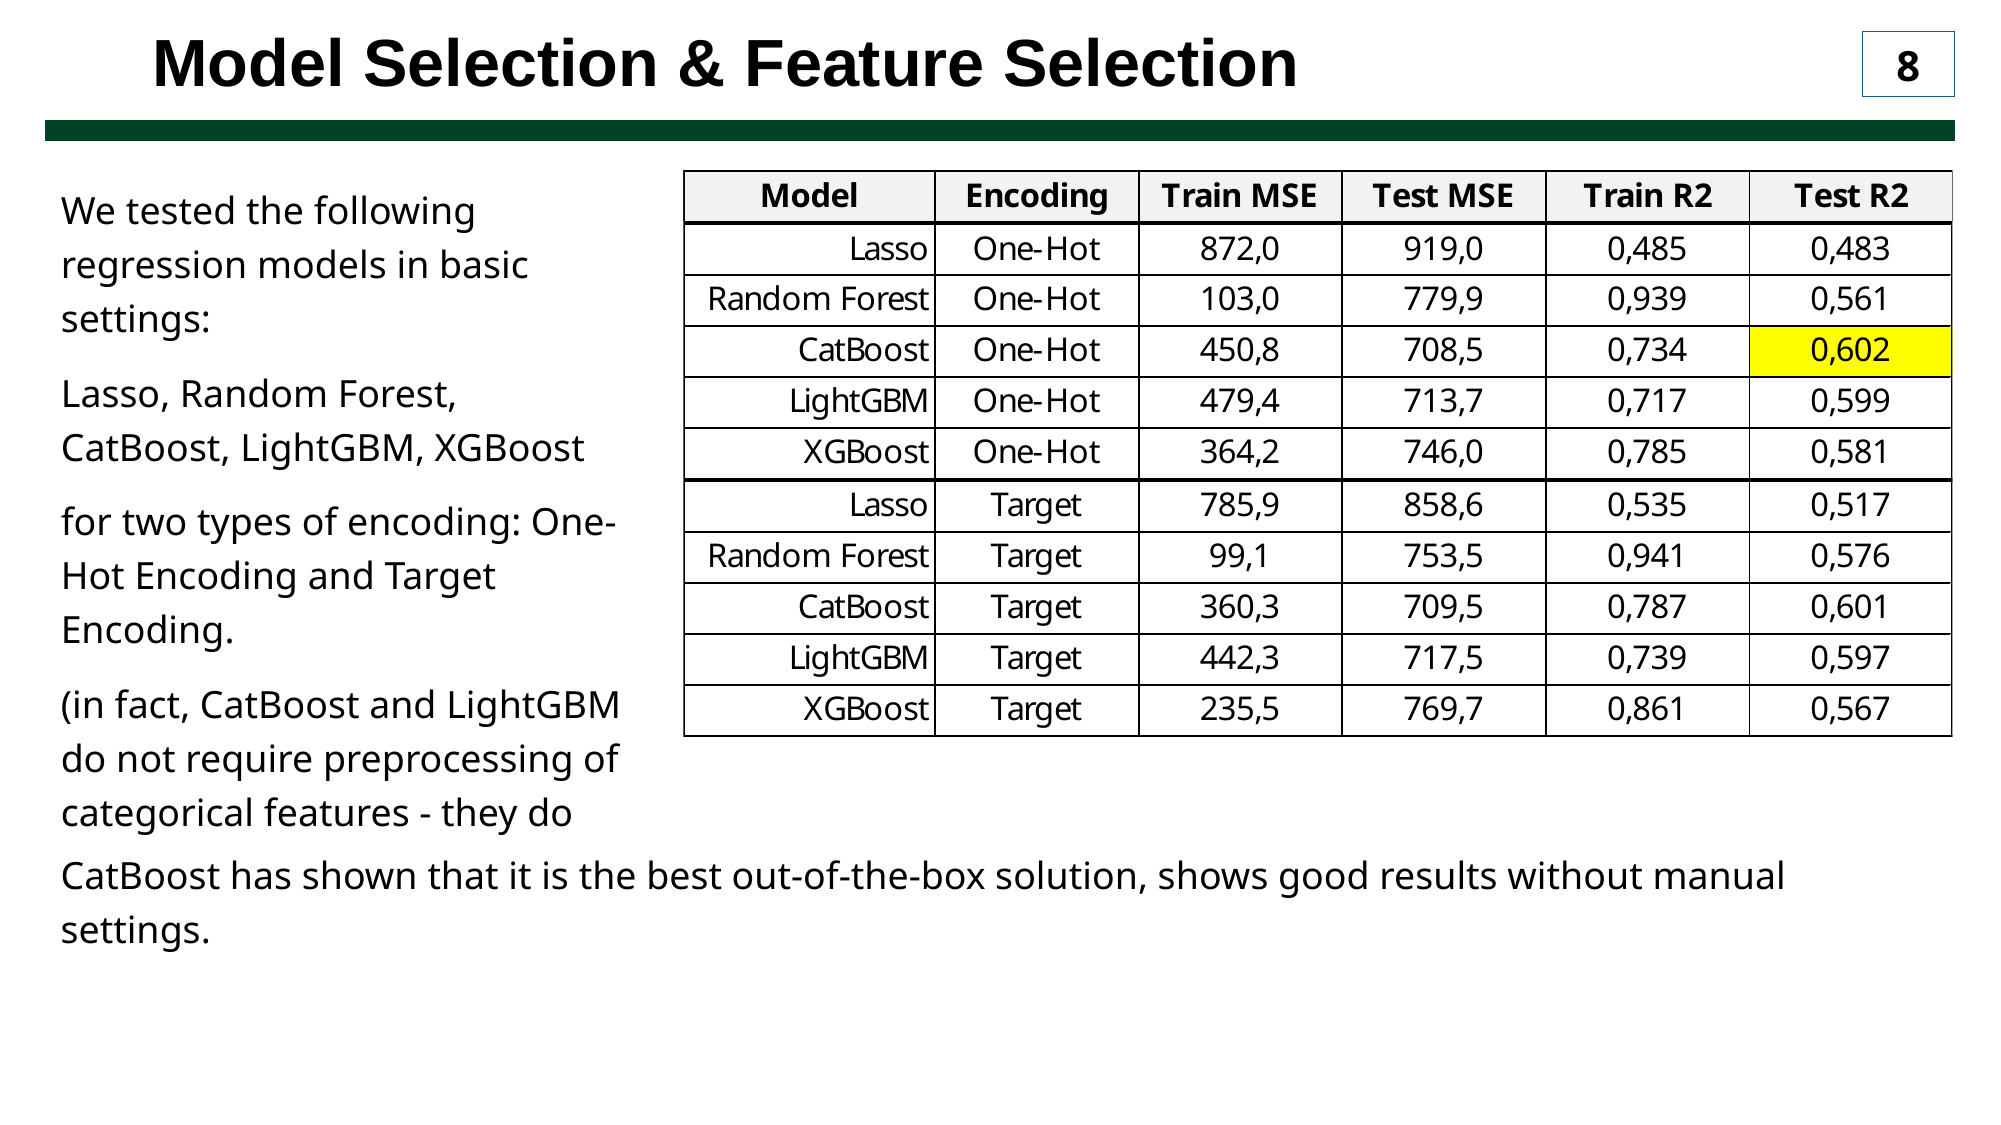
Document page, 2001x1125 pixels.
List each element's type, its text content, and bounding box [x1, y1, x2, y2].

text_box We tested the following regression models in basic settings: Lasso, Random Forest, CatBoost, LightGBM, XGBoost for two types of encoding: One-Hot Encoding and Target Encoding. (in fact, CatBoost and LightGBM do not require preprocessing of categorical features - they do One-Hot Encoding themselves) [45, 170, 645, 701]
title Model Selection & Feature Selection [137, 19, 1863, 110]
picture [45, 120, 1955, 142]
text_box 8 [1862, 31, 1955, 97]
picture [682, 169, 1955, 739]
text_box CatBoost has shown that it is the best out-of-the-box solution, shows good results without manual settings. [45, 835, 1955, 1074]
